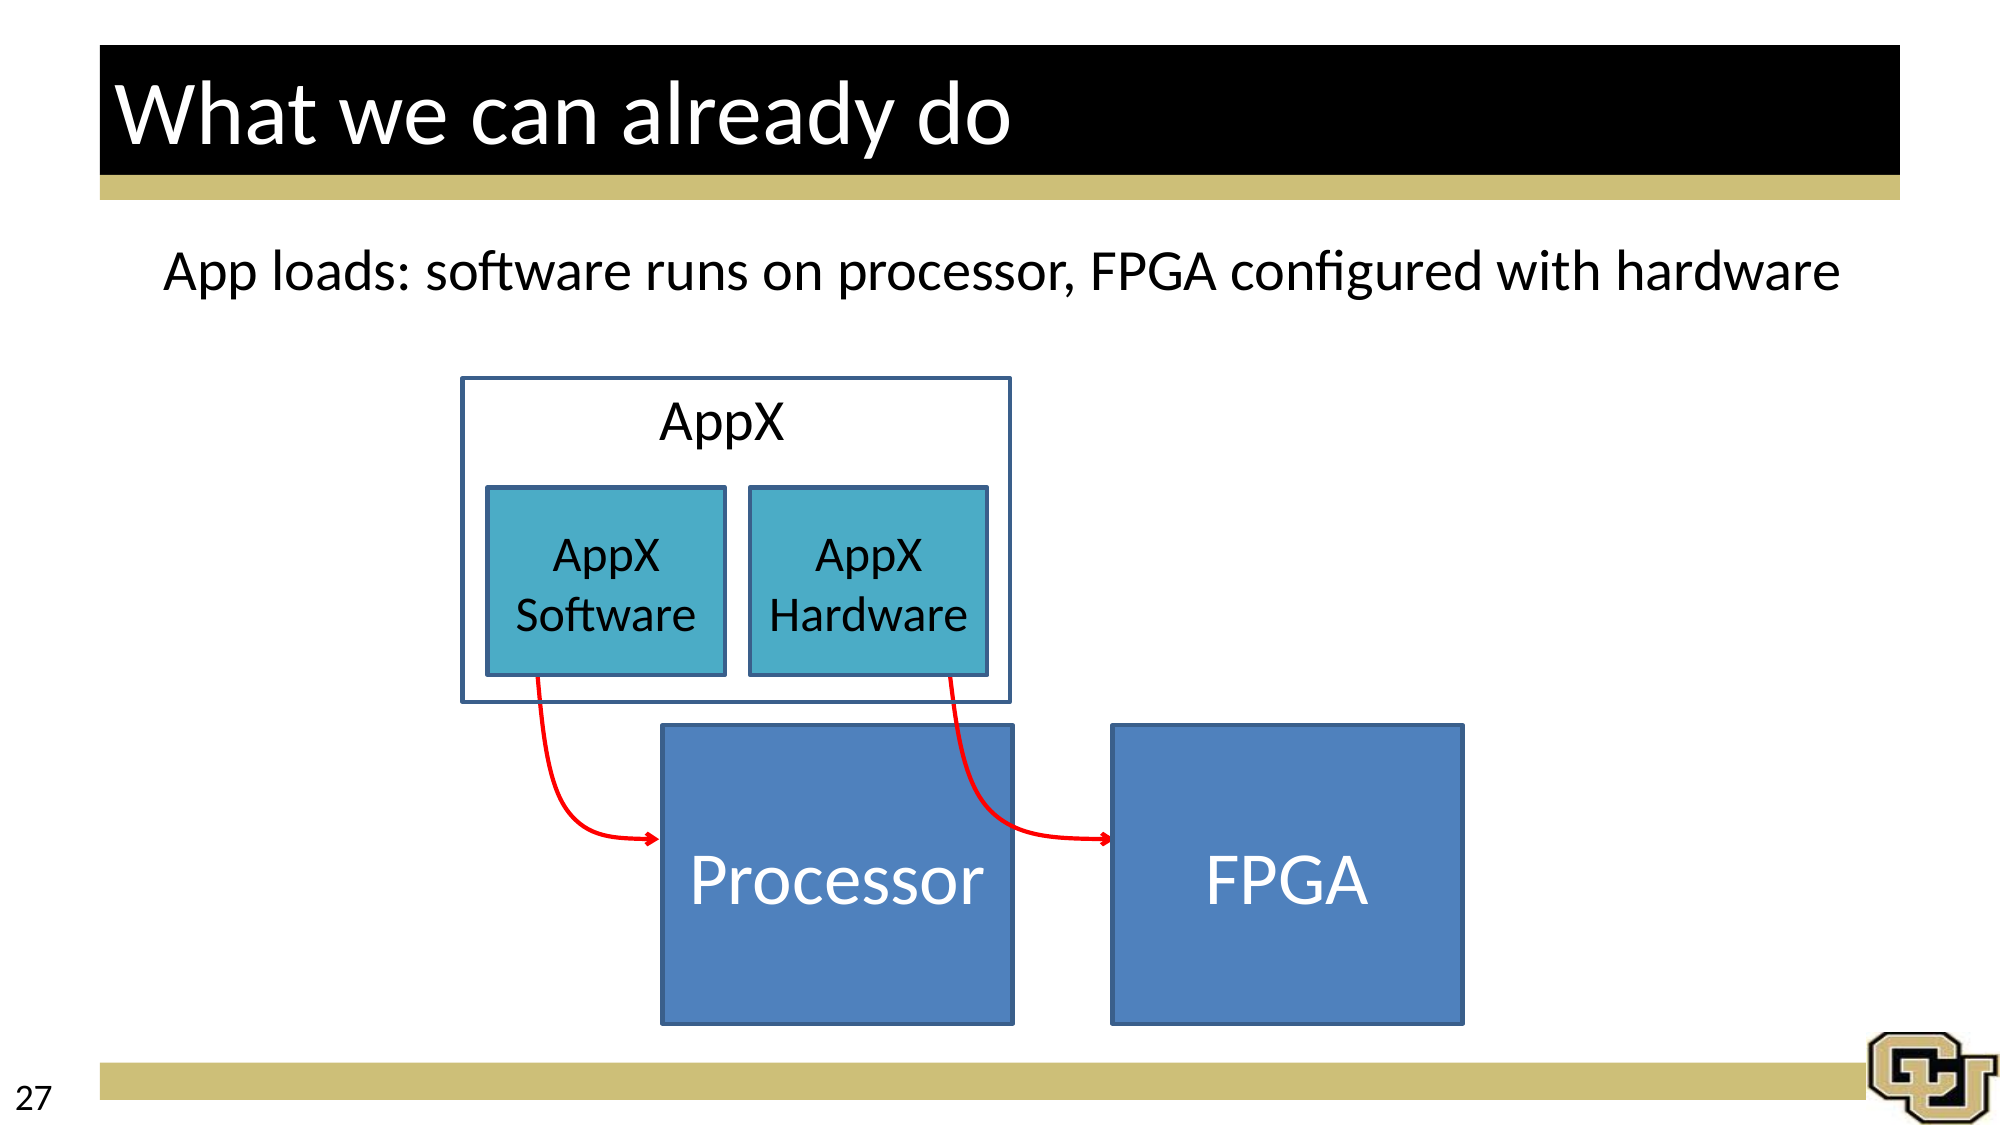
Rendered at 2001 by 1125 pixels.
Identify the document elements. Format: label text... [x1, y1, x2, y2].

text_box [952, 712, 1110, 847]
text_box App loads: software runs on processor, FPGA configured with hardware [148, 224, 1857, 310]
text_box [462, 374, 1010, 703]
picture [1866, 1032, 2000, 1125]
text_box Processor [660, 723, 1015, 1026]
slide_number 27 [0, 1065, 467, 1125]
title What we can already do [99, 45, 1900, 175]
text_box FPGA [1110, 723, 1465, 1026]
text_box [538, 712, 660, 847]
